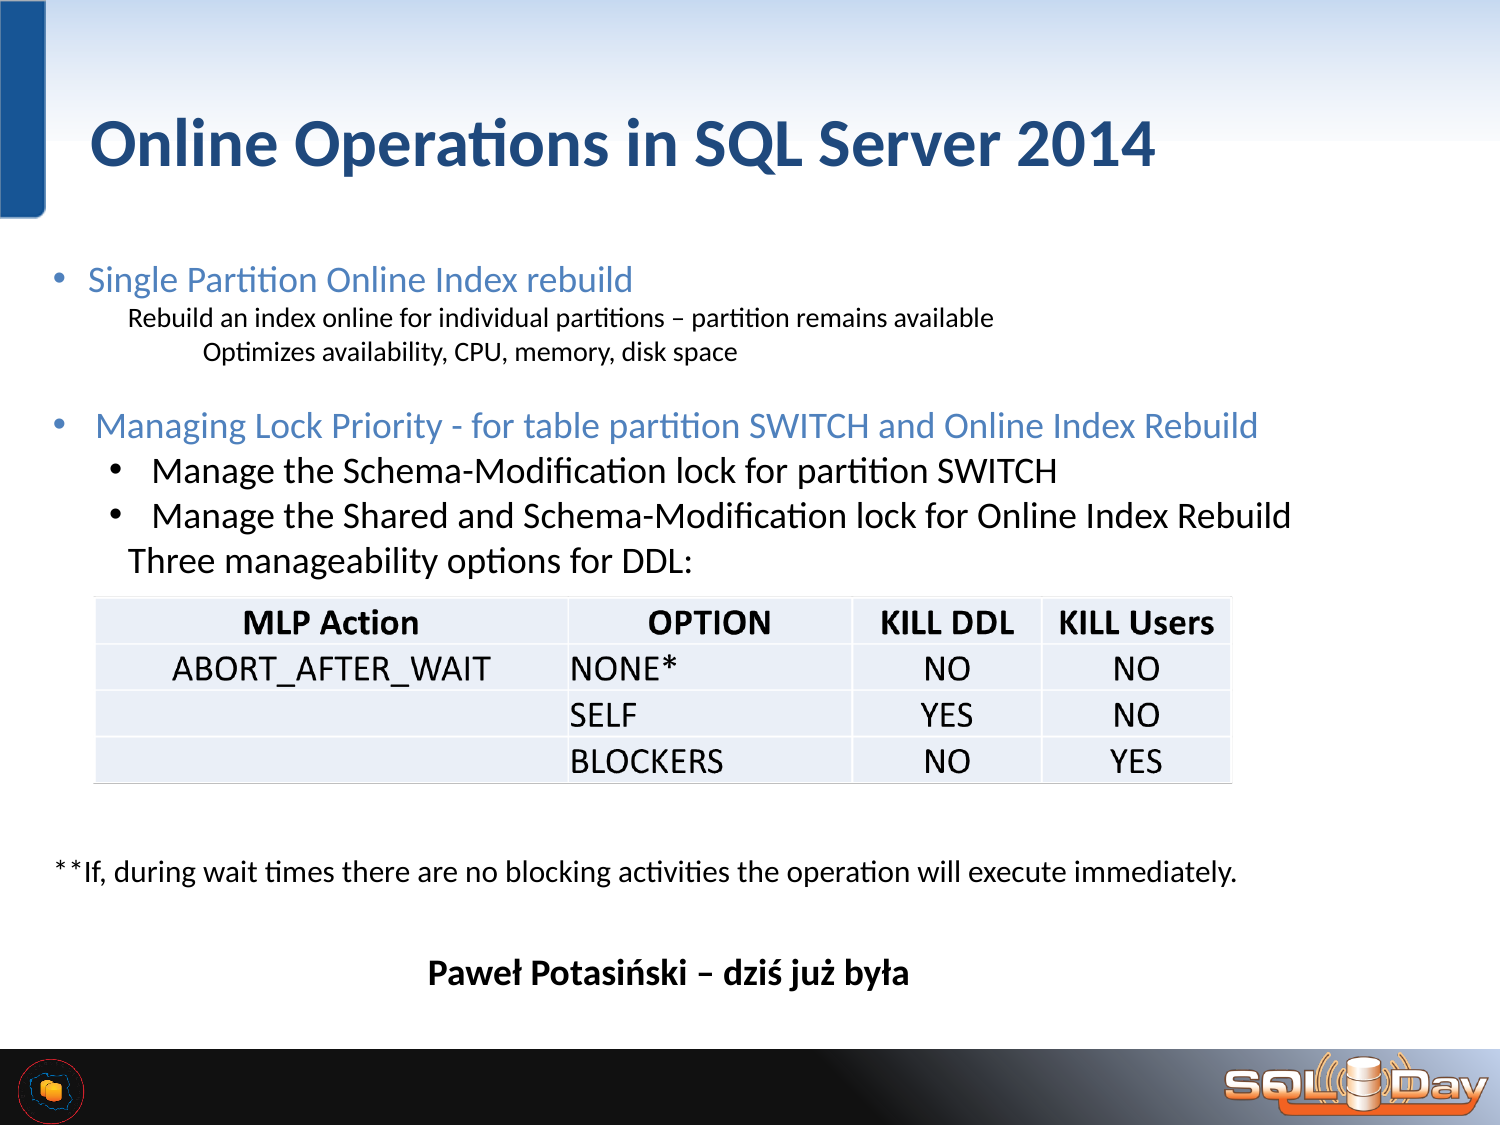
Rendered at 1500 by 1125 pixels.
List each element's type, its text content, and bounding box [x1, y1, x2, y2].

picture [93, 587, 1233, 806]
picture [16, 1057, 85, 1125]
text_box Paweł Potasiński – dziś już była [413, 940, 926, 1001]
text_box Single Partition Online Index rebuild Rebuild an index online for individual partitions – partition remains available Optimizes availability, CPU, memory, disk space Managing Lock Priority - for table partition SWITCH and Online Index Rebuild Manage the Schema-Modification lock for partition SWITCH Manage the Shared and Schema-Modification lock for Online Index Rebuild Three manageability options for DDL: **If, during wait times there are no blocking activities the operation will execute immediately. [38, 247, 1462, 964]
picture [0, 0, 46, 219]
title Online Operations in SQL Server 2014 [75, 45, 1425, 233]
picture [1224, 1052, 1489, 1116]
